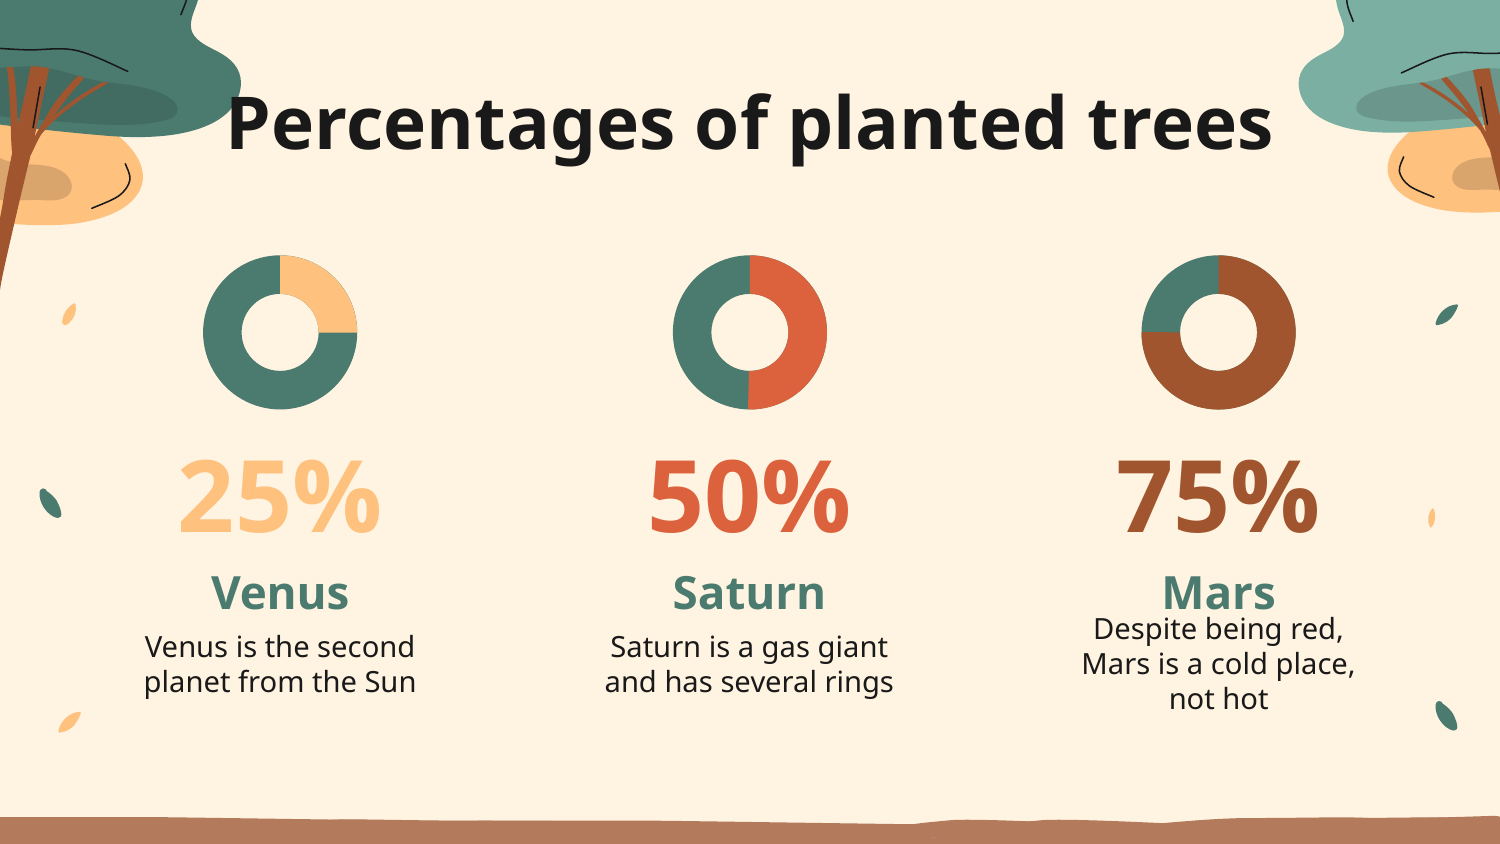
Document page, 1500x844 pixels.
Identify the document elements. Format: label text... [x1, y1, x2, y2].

subtitle Venus is the second planet from the Sun [116, 616, 444, 710]
text_box [748, 255, 827, 410]
text_box [672, 255, 749, 410]
title 25% [116, 438, 444, 547]
text_box [1141, 255, 1296, 410]
title 75% [1055, 438, 1382, 547]
subtitle Despite being red, Mars is a cold place, not hot [1055, 616, 1382, 710]
title 50% [586, 438, 913, 547]
title Percentages of planted trees [118, 72, 1382, 167]
title Venus [116, 566, 444, 616]
text_box [280, 255, 358, 333]
subtitle Saturn is a gas giant and has several rings [586, 616, 913, 710]
text_box [203, 255, 358, 410]
title Saturn [586, 566, 913, 616]
text_box [1141, 255, 1218, 332]
title Mars [1055, 566, 1382, 616]
